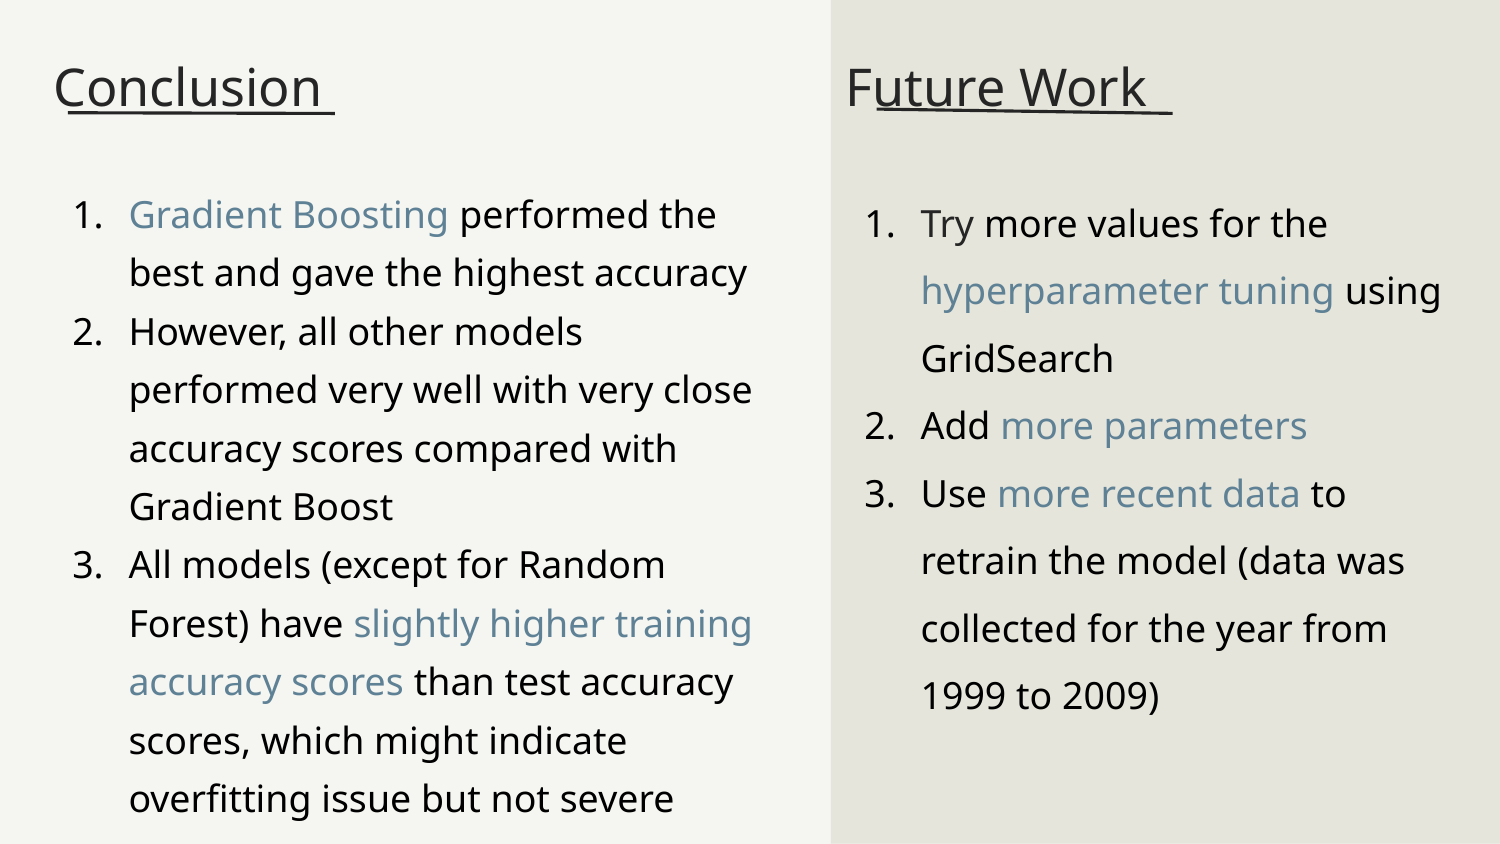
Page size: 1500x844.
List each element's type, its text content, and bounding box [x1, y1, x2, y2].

text_box [830, 0, 1500, 844]
text_box Conclusion Gradient Boosting performed the best and gave the highest accuracy However, all other models performed very well with very close accuracy scores compared with Gradient Boost All models (except for Random Forest) have slightly higher training accuracy scores than test accuracy scores, which might indicate overfitting issue but not severe [38, 30, 792, 836]
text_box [876, 108, 1173, 114]
text_box Future Work Try more values for the hyperparameter tuning using GridSearch Add more parameters Use more recent data to retrain the model (data was collected for the year from 1999 to 2009) [830, 30, 1481, 733]
